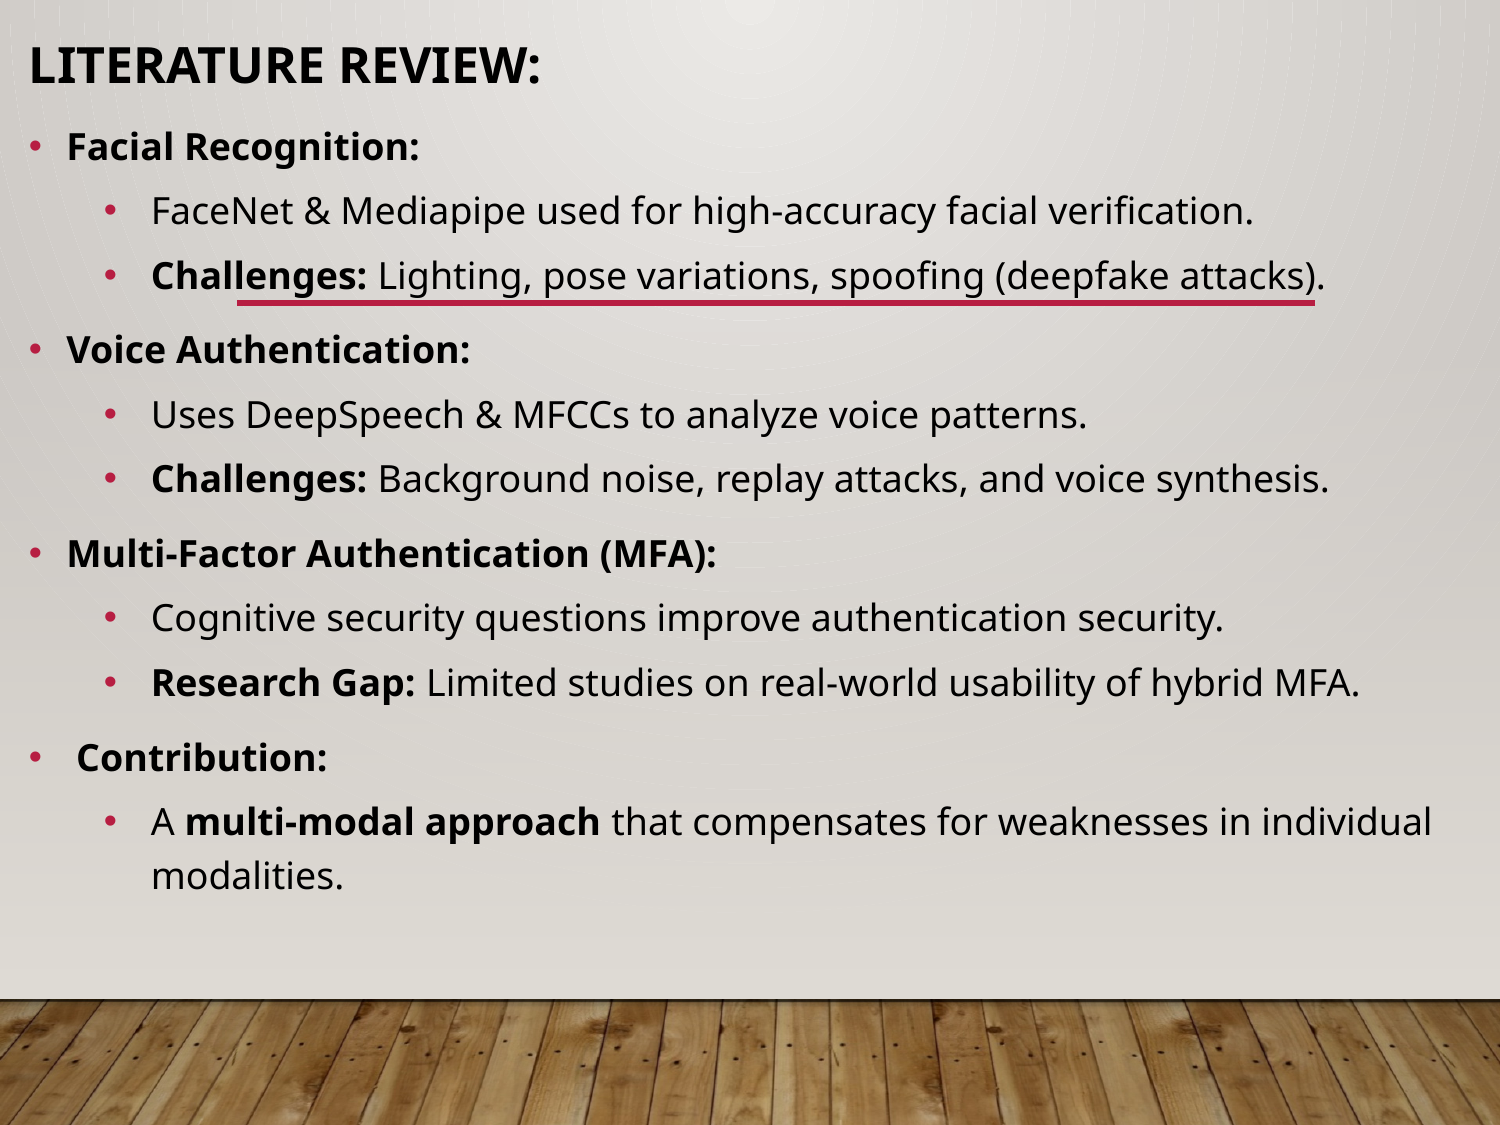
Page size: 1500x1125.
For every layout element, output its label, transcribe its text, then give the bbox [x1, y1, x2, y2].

picture [0, 999, 1500, 1125]
list LITERATURE REVIEW: Facial Recognition: FaceNet & Mediapipe used for high-accuracy facial verification. Challenges: Lighting, pose variations, spoofing (deepfake attacks). Voice Authentication: Uses DeepSpeech & MFCCs to analyze voice patterns. Challenges: Background noise, replay attacks, and voice synthesis. Multi-Factor Authentication (MFA): Cognitive security questions improve authentication security. Research Gap: Limited studies on real-world usability of hybrid MFA. Contribution: A multi-modal approach that compensates for weaknesses in individual modalities. [13, 13, 1466, 950]
